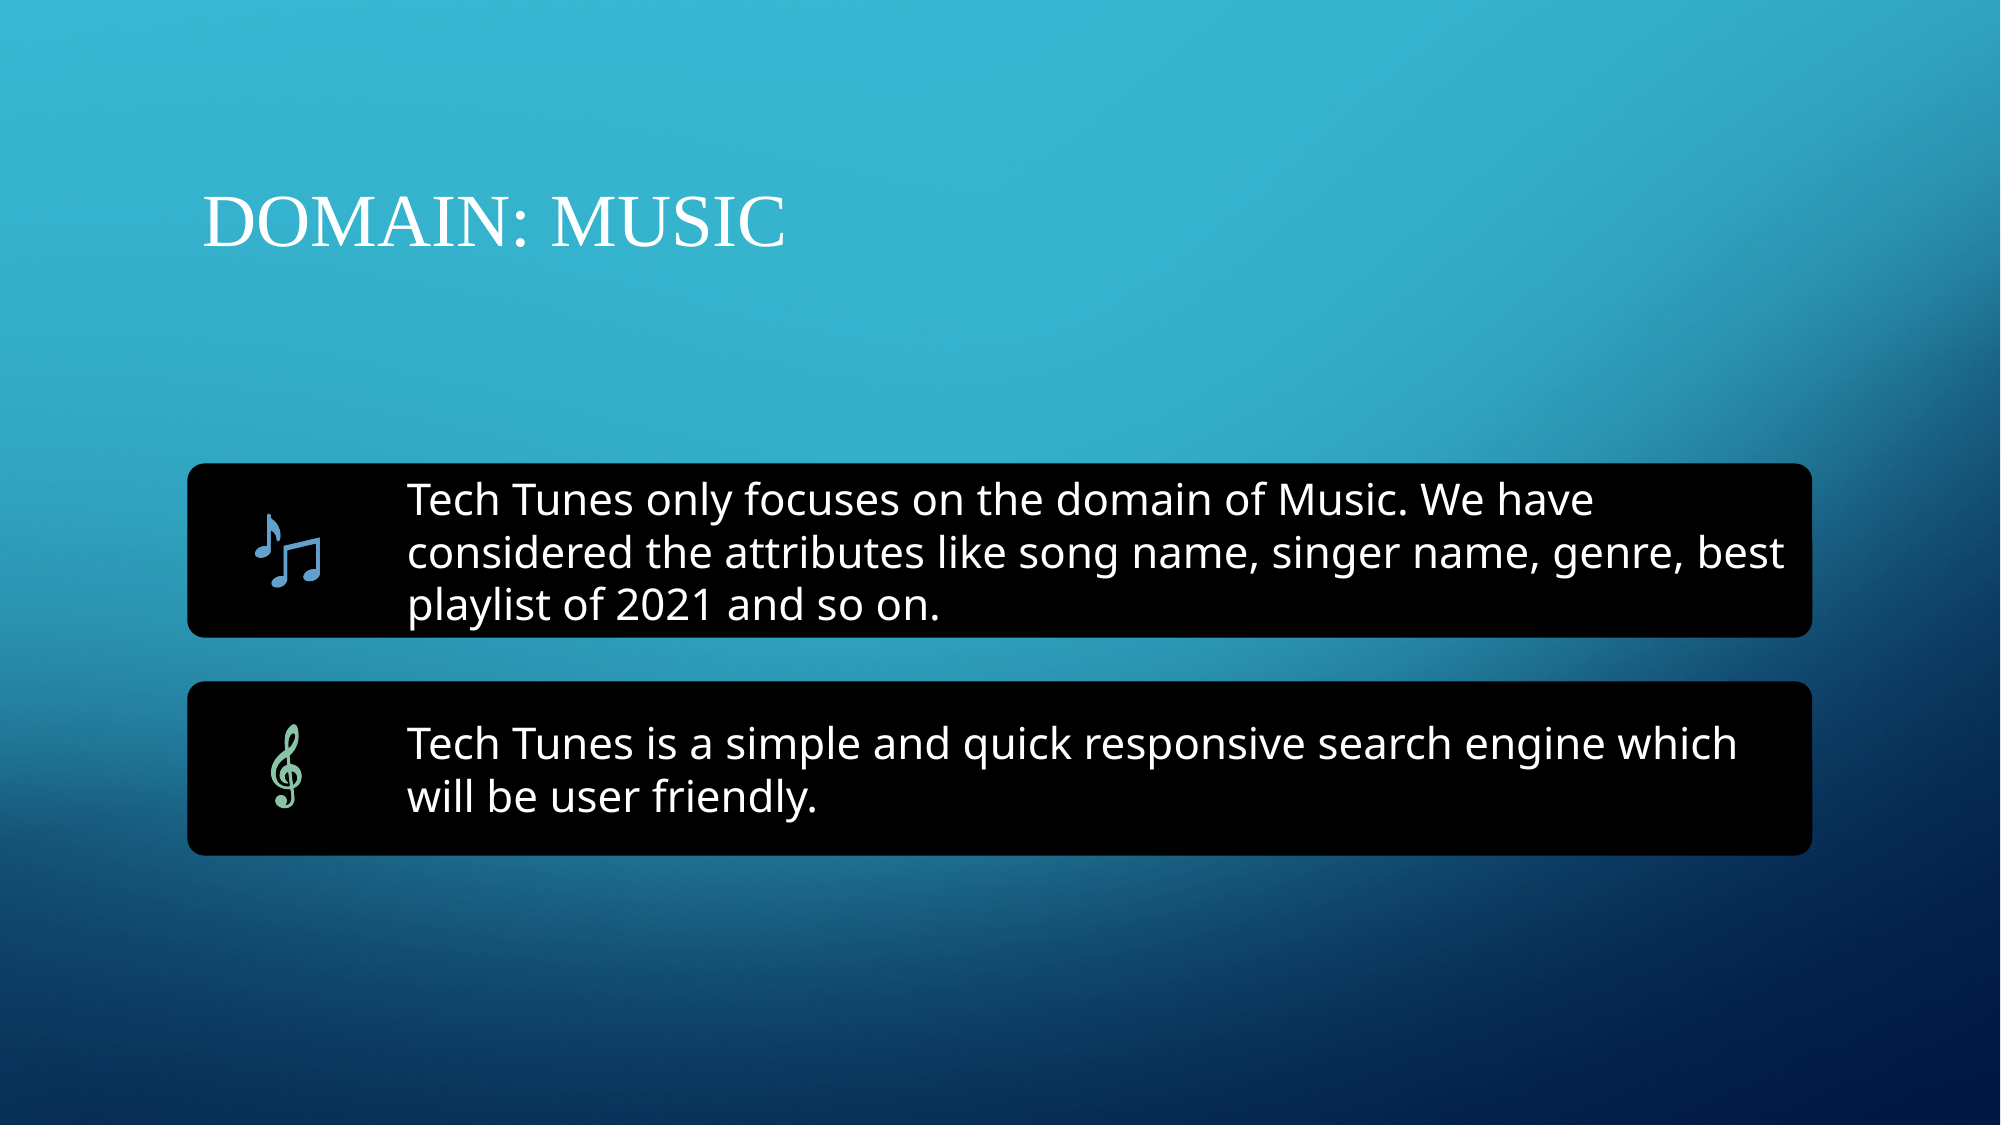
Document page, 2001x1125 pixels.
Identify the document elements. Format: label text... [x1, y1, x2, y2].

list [186, 368, 1813, 951]
title Domain: Music [187, 101, 1813, 344]
text_box [0, 0, 2000, 1125]
